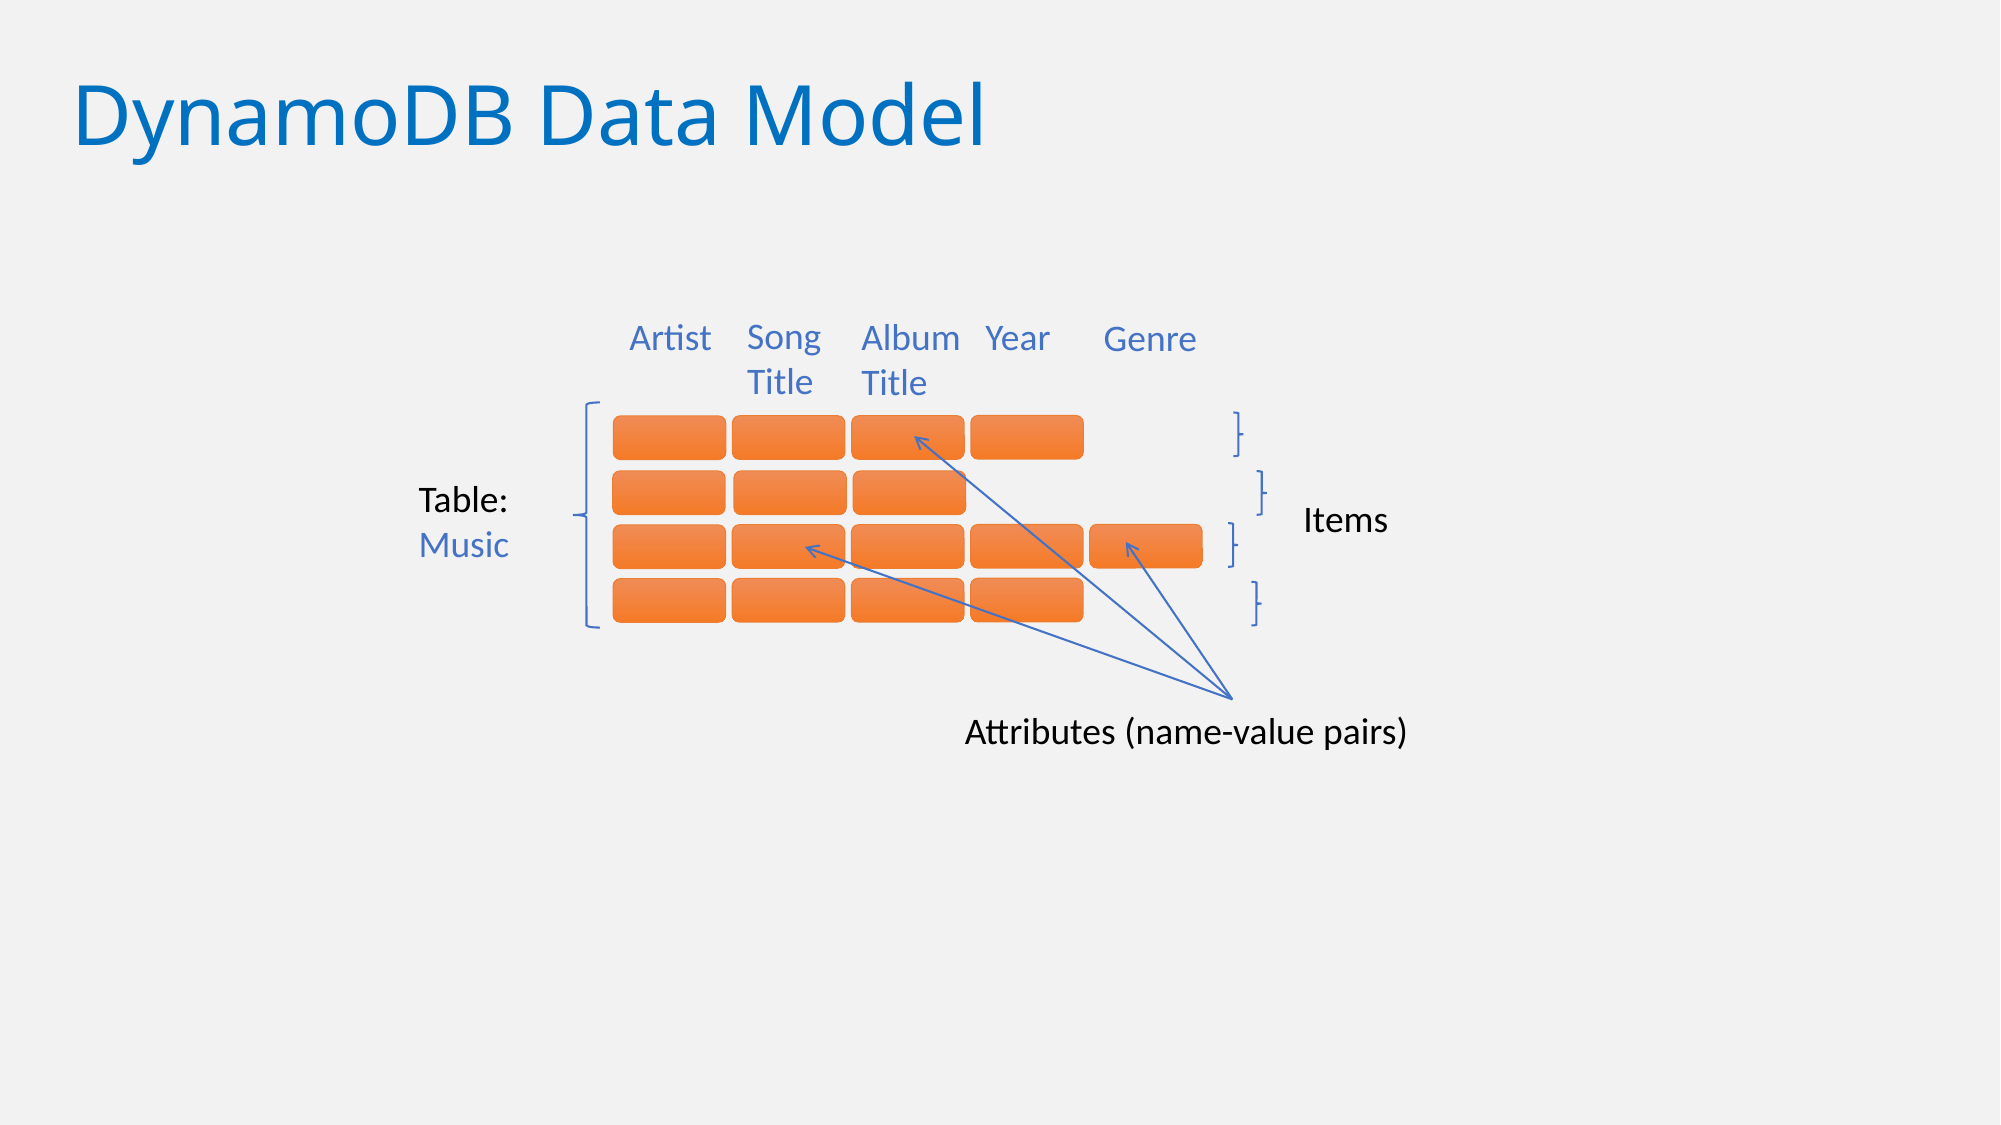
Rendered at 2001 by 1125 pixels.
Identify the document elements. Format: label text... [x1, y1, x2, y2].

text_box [614, 304, 1515, 761]
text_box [403, 402, 600, 628]
title DynamoDB Data Model [56, 45, 1900, 193]
